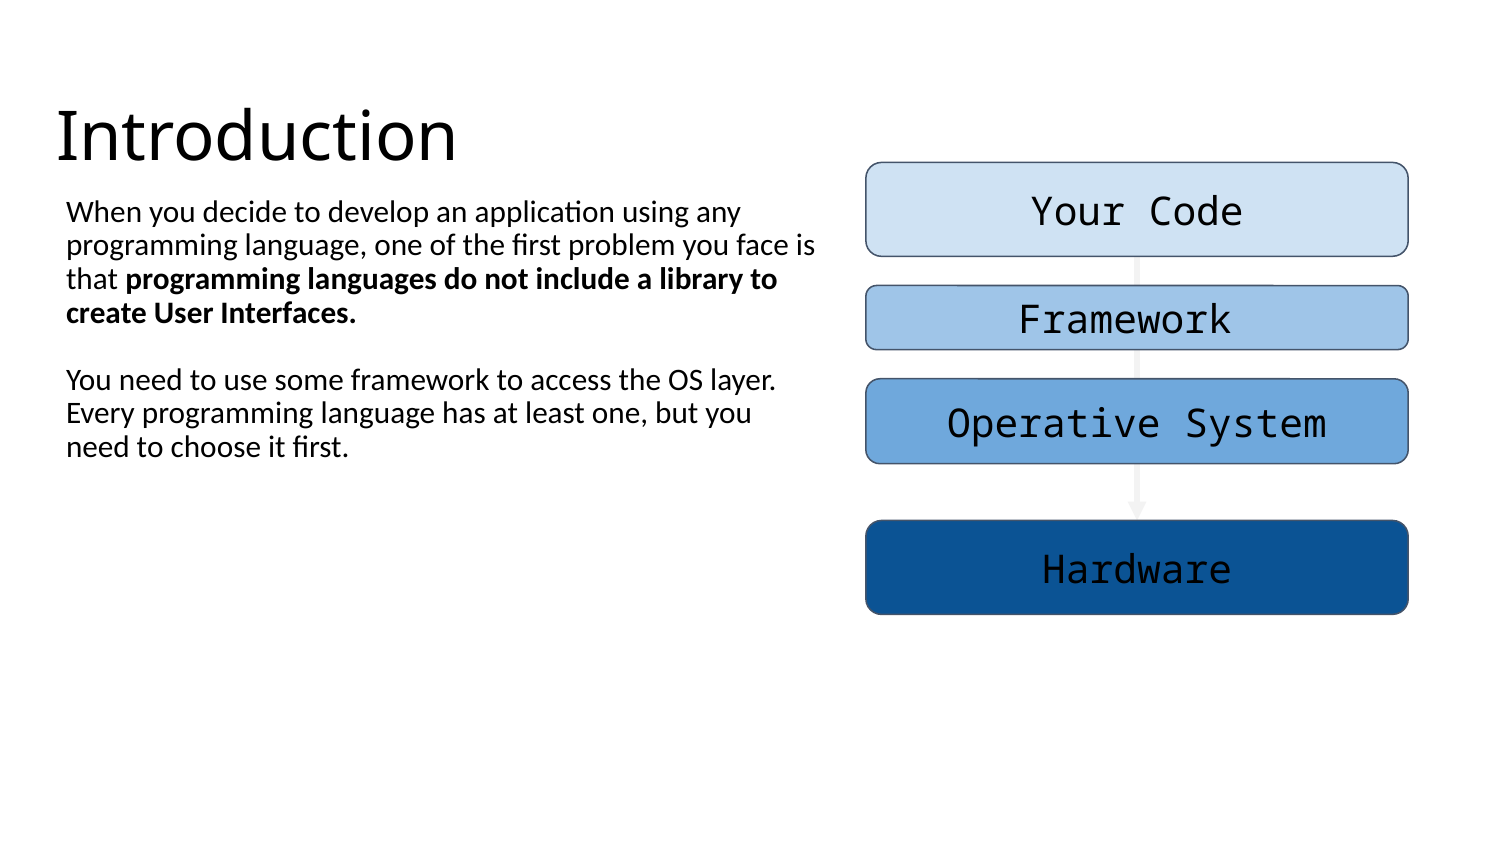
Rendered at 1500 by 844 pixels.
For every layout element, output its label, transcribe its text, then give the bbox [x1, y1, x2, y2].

text_box Framework [1138, 285, 1409, 350]
list When you decide to develop an application using any programming language, one of the first problem you face is that programming languages do not include a library to create User Interfaces. You need to use some framework to access the OS layer. Every programming language has at least one, but you need to choose it first. [51, 180, 834, 844]
text_box Hardware [865, 520, 1409, 615]
text_box Operative System [865, 378, 1137, 464]
title Introduction [40, 86, 741, 181]
text_box Operative System [1138, 378, 1409, 464]
text_box Framework [865, 285, 1137, 350]
text_box Your Code [865, 162, 1409, 257]
